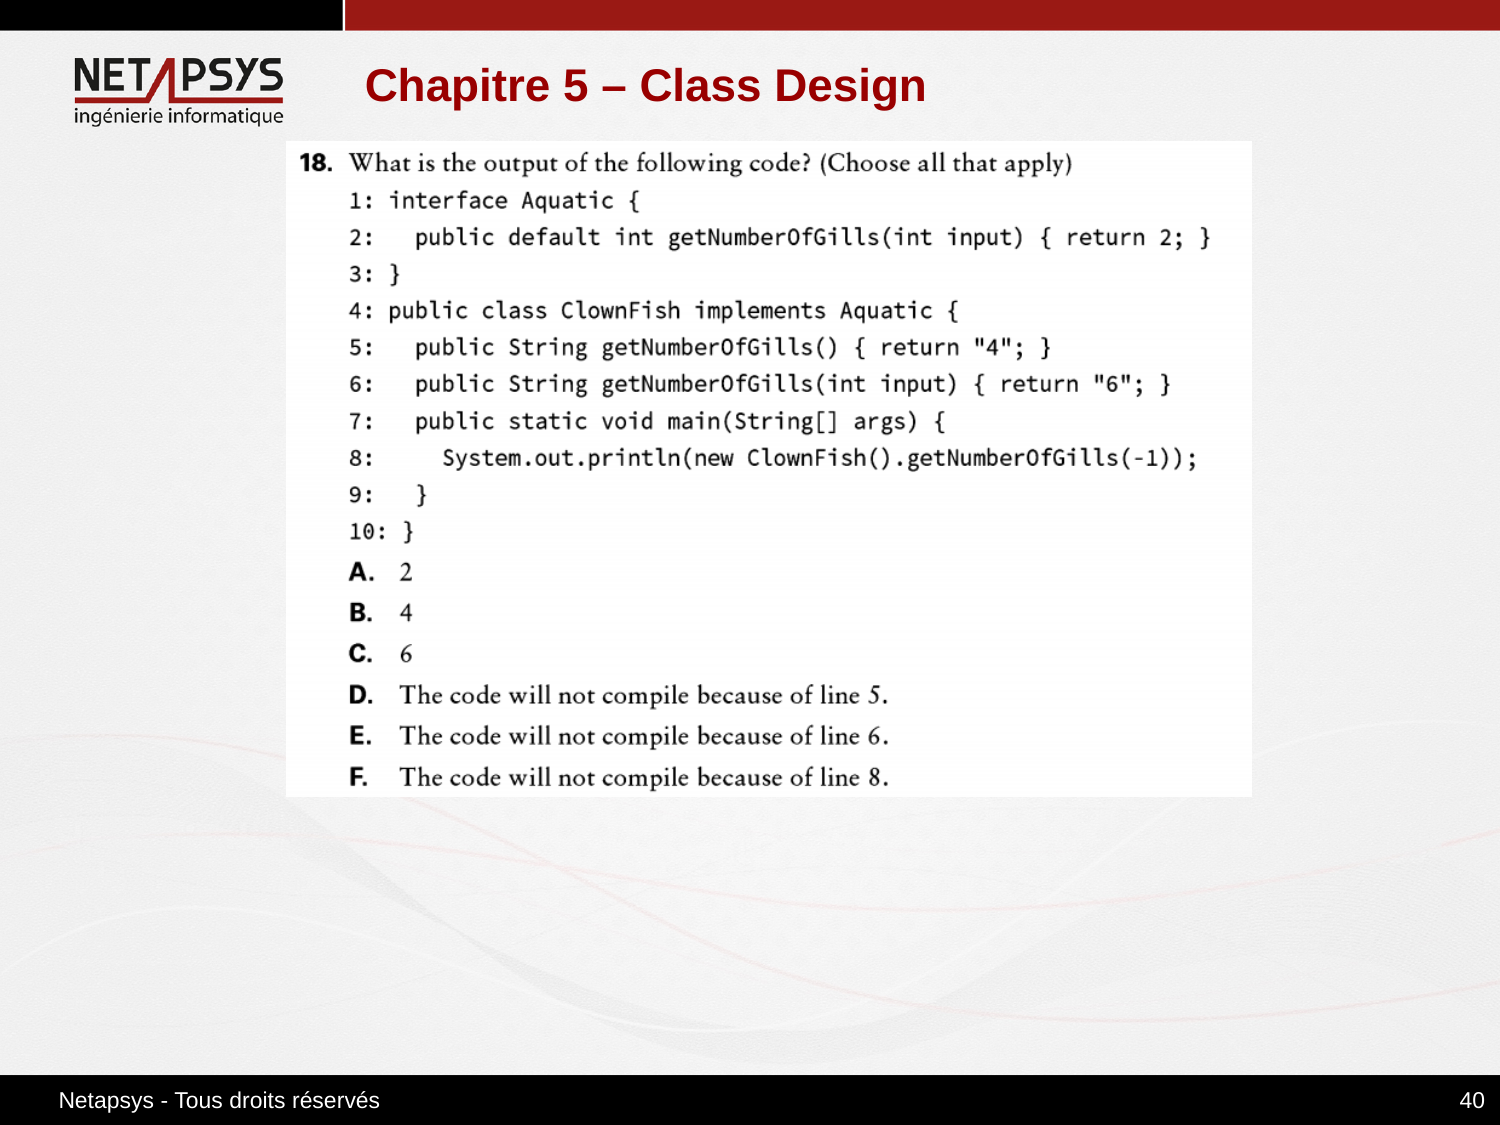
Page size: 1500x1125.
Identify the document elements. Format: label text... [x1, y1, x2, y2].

text_box Netapsys - Tous droits réservés [0, 1069, 458, 1125]
picture [0, 0, 1500, 1125]
text_box 40 [1149, 1069, 1500, 1125]
text_box Chapitre 5 – Class Design [350, 53, 1343, 113]
